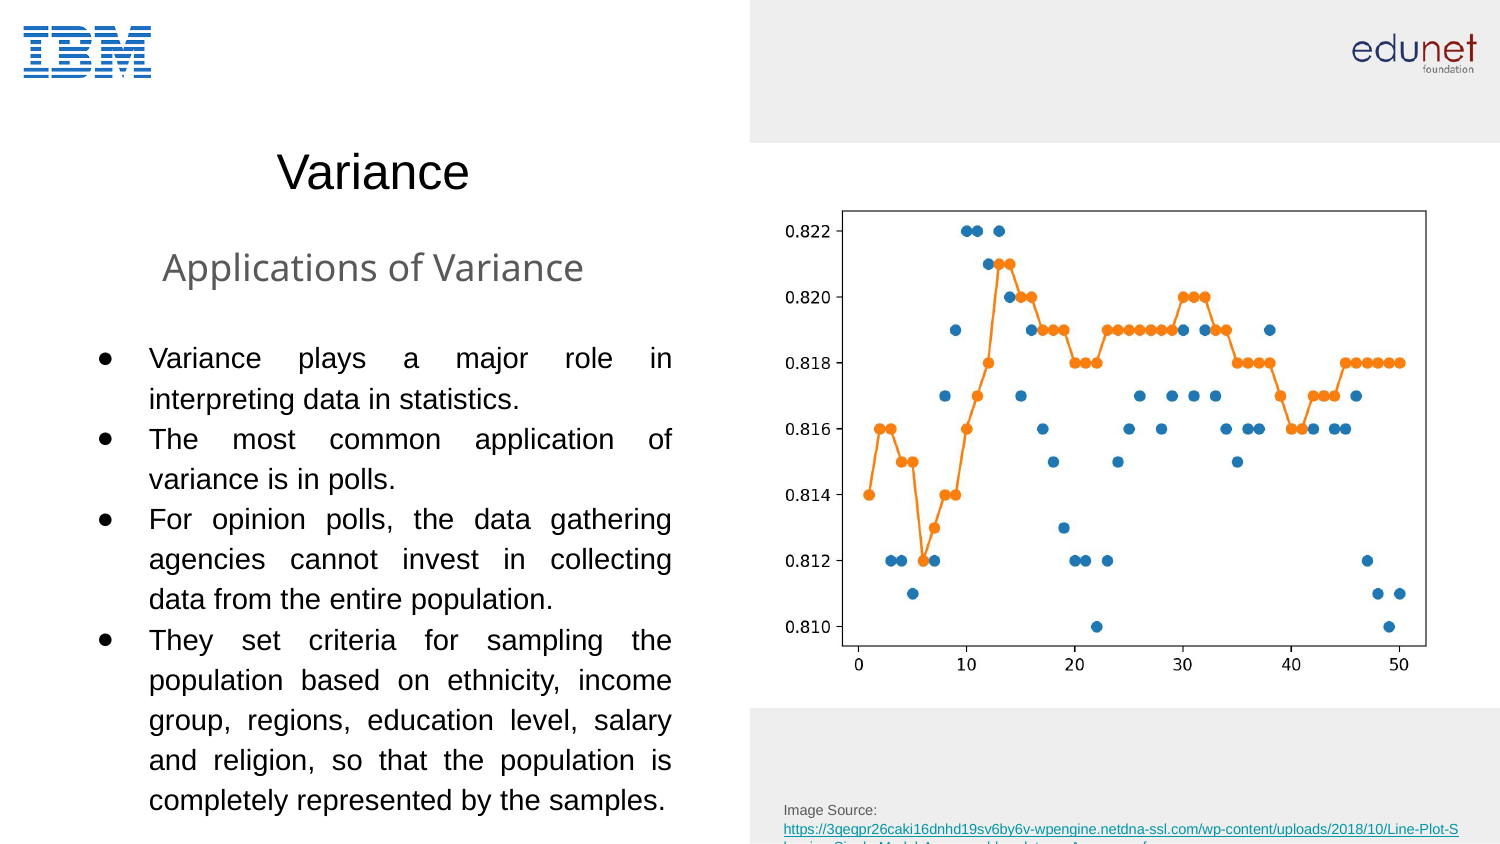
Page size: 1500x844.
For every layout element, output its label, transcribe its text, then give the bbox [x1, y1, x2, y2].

subtitle Applications of Variance [41, 222, 706, 312]
picture [23, 26, 151, 78]
picture [748, 143, 1500, 708]
list Variance plays a major role in interpreting data in statistics. The most common application of variance is in polls. For opinion polls, the data gathering agencies cannot invest in collecting data from the entire population. They set criteria for sampling the population based on ethnicity, income group, regions, education level, salary and religion, so that the population is completely represented by the samples. [58, 343, 689, 808]
picture [1350, 26, 1480, 78]
list Image Source: https://3qeqpr26caki16dnhd19sv6by6v-wpengine.netdna-ssl.com/wp-content/uploads/2018/10/Line-Plot-Showing-Single-Model-Accuracy-blue-dots-vs-Accuracy-of- [768, 782, 1480, 833]
title Variance [41, 117, 706, 222]
